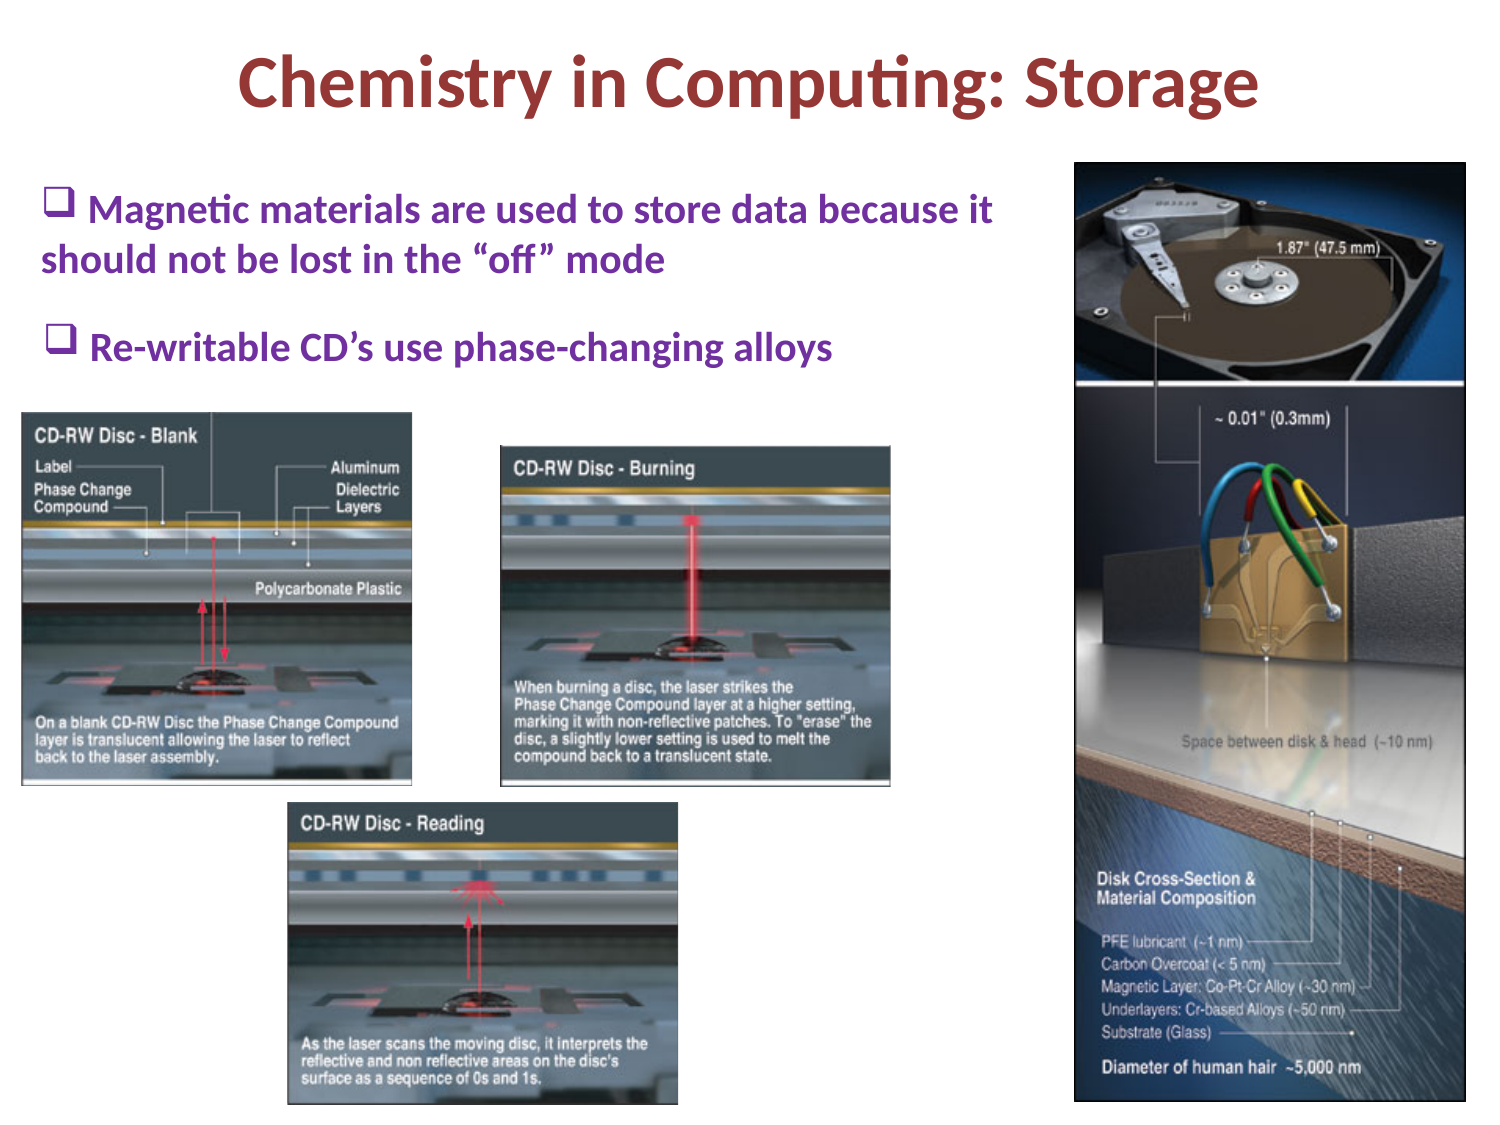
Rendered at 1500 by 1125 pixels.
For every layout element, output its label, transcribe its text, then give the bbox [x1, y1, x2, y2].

picture [287, 802, 679, 1105]
picture [21, 412, 413, 786]
picture [1074, 162, 1466, 1102]
picture [499, 445, 891, 788]
title Chemistry in Computing: Storage [75, 37, 1425, 118]
text_box Re-writable CD’s use phase-changing alloys [28, 312, 849, 378]
text_box Magnetic materials are used to store data because it should not be lost in the “off” mode [25, 174, 1019, 290]
